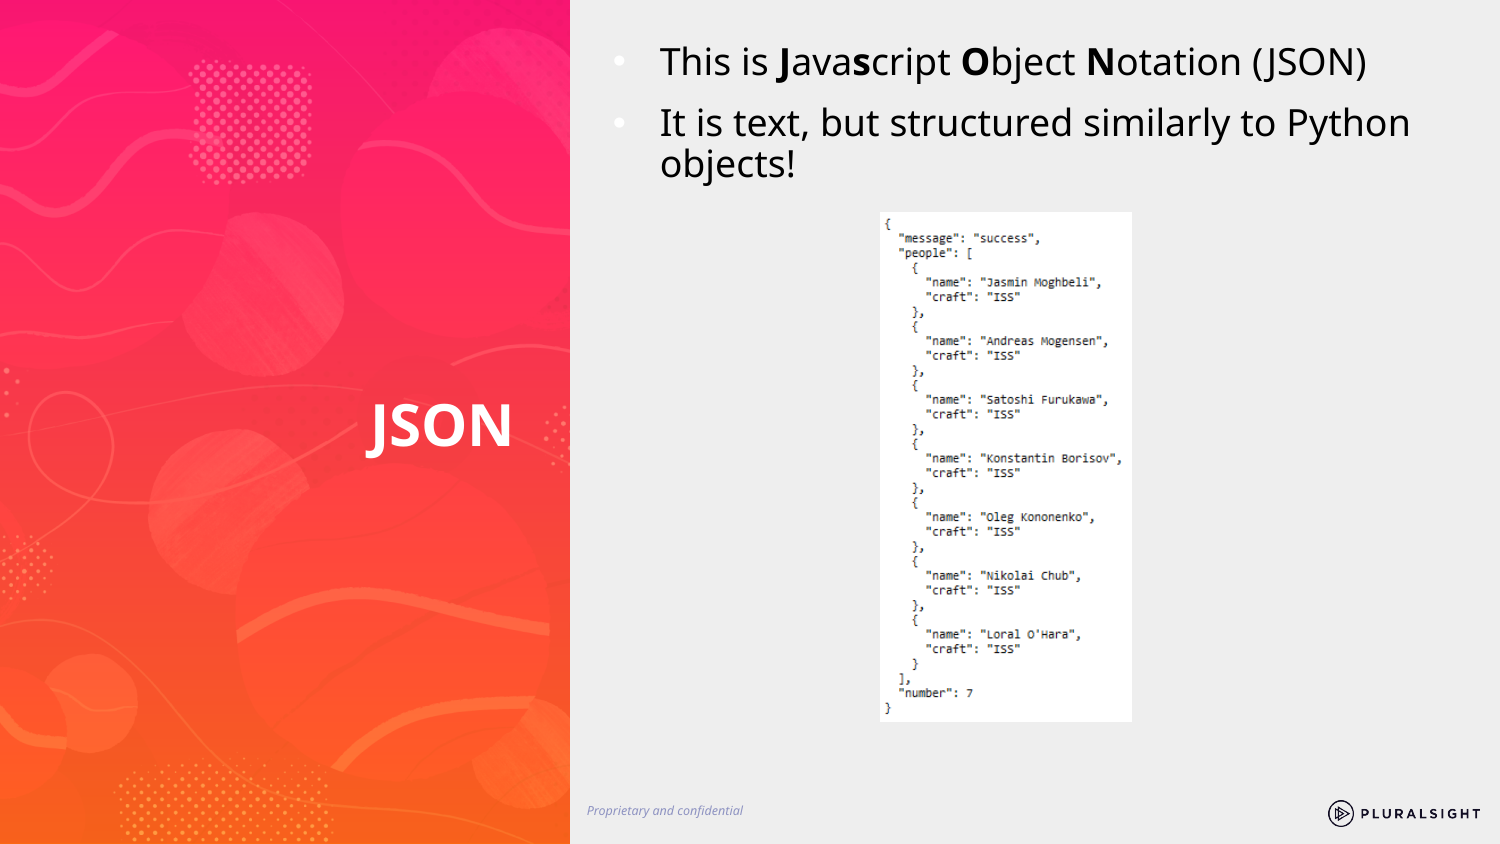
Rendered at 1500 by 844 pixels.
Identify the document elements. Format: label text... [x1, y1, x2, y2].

picture [1328, 800, 1480, 827]
title JSON [75, 381, 523, 467]
list This is Javascript Object Notation (JSON) It is text, but structured similarly to Python objects! [597, 35, 1476, 763]
picture [880, 211, 1132, 723]
picture [0, 0, 570, 844]
